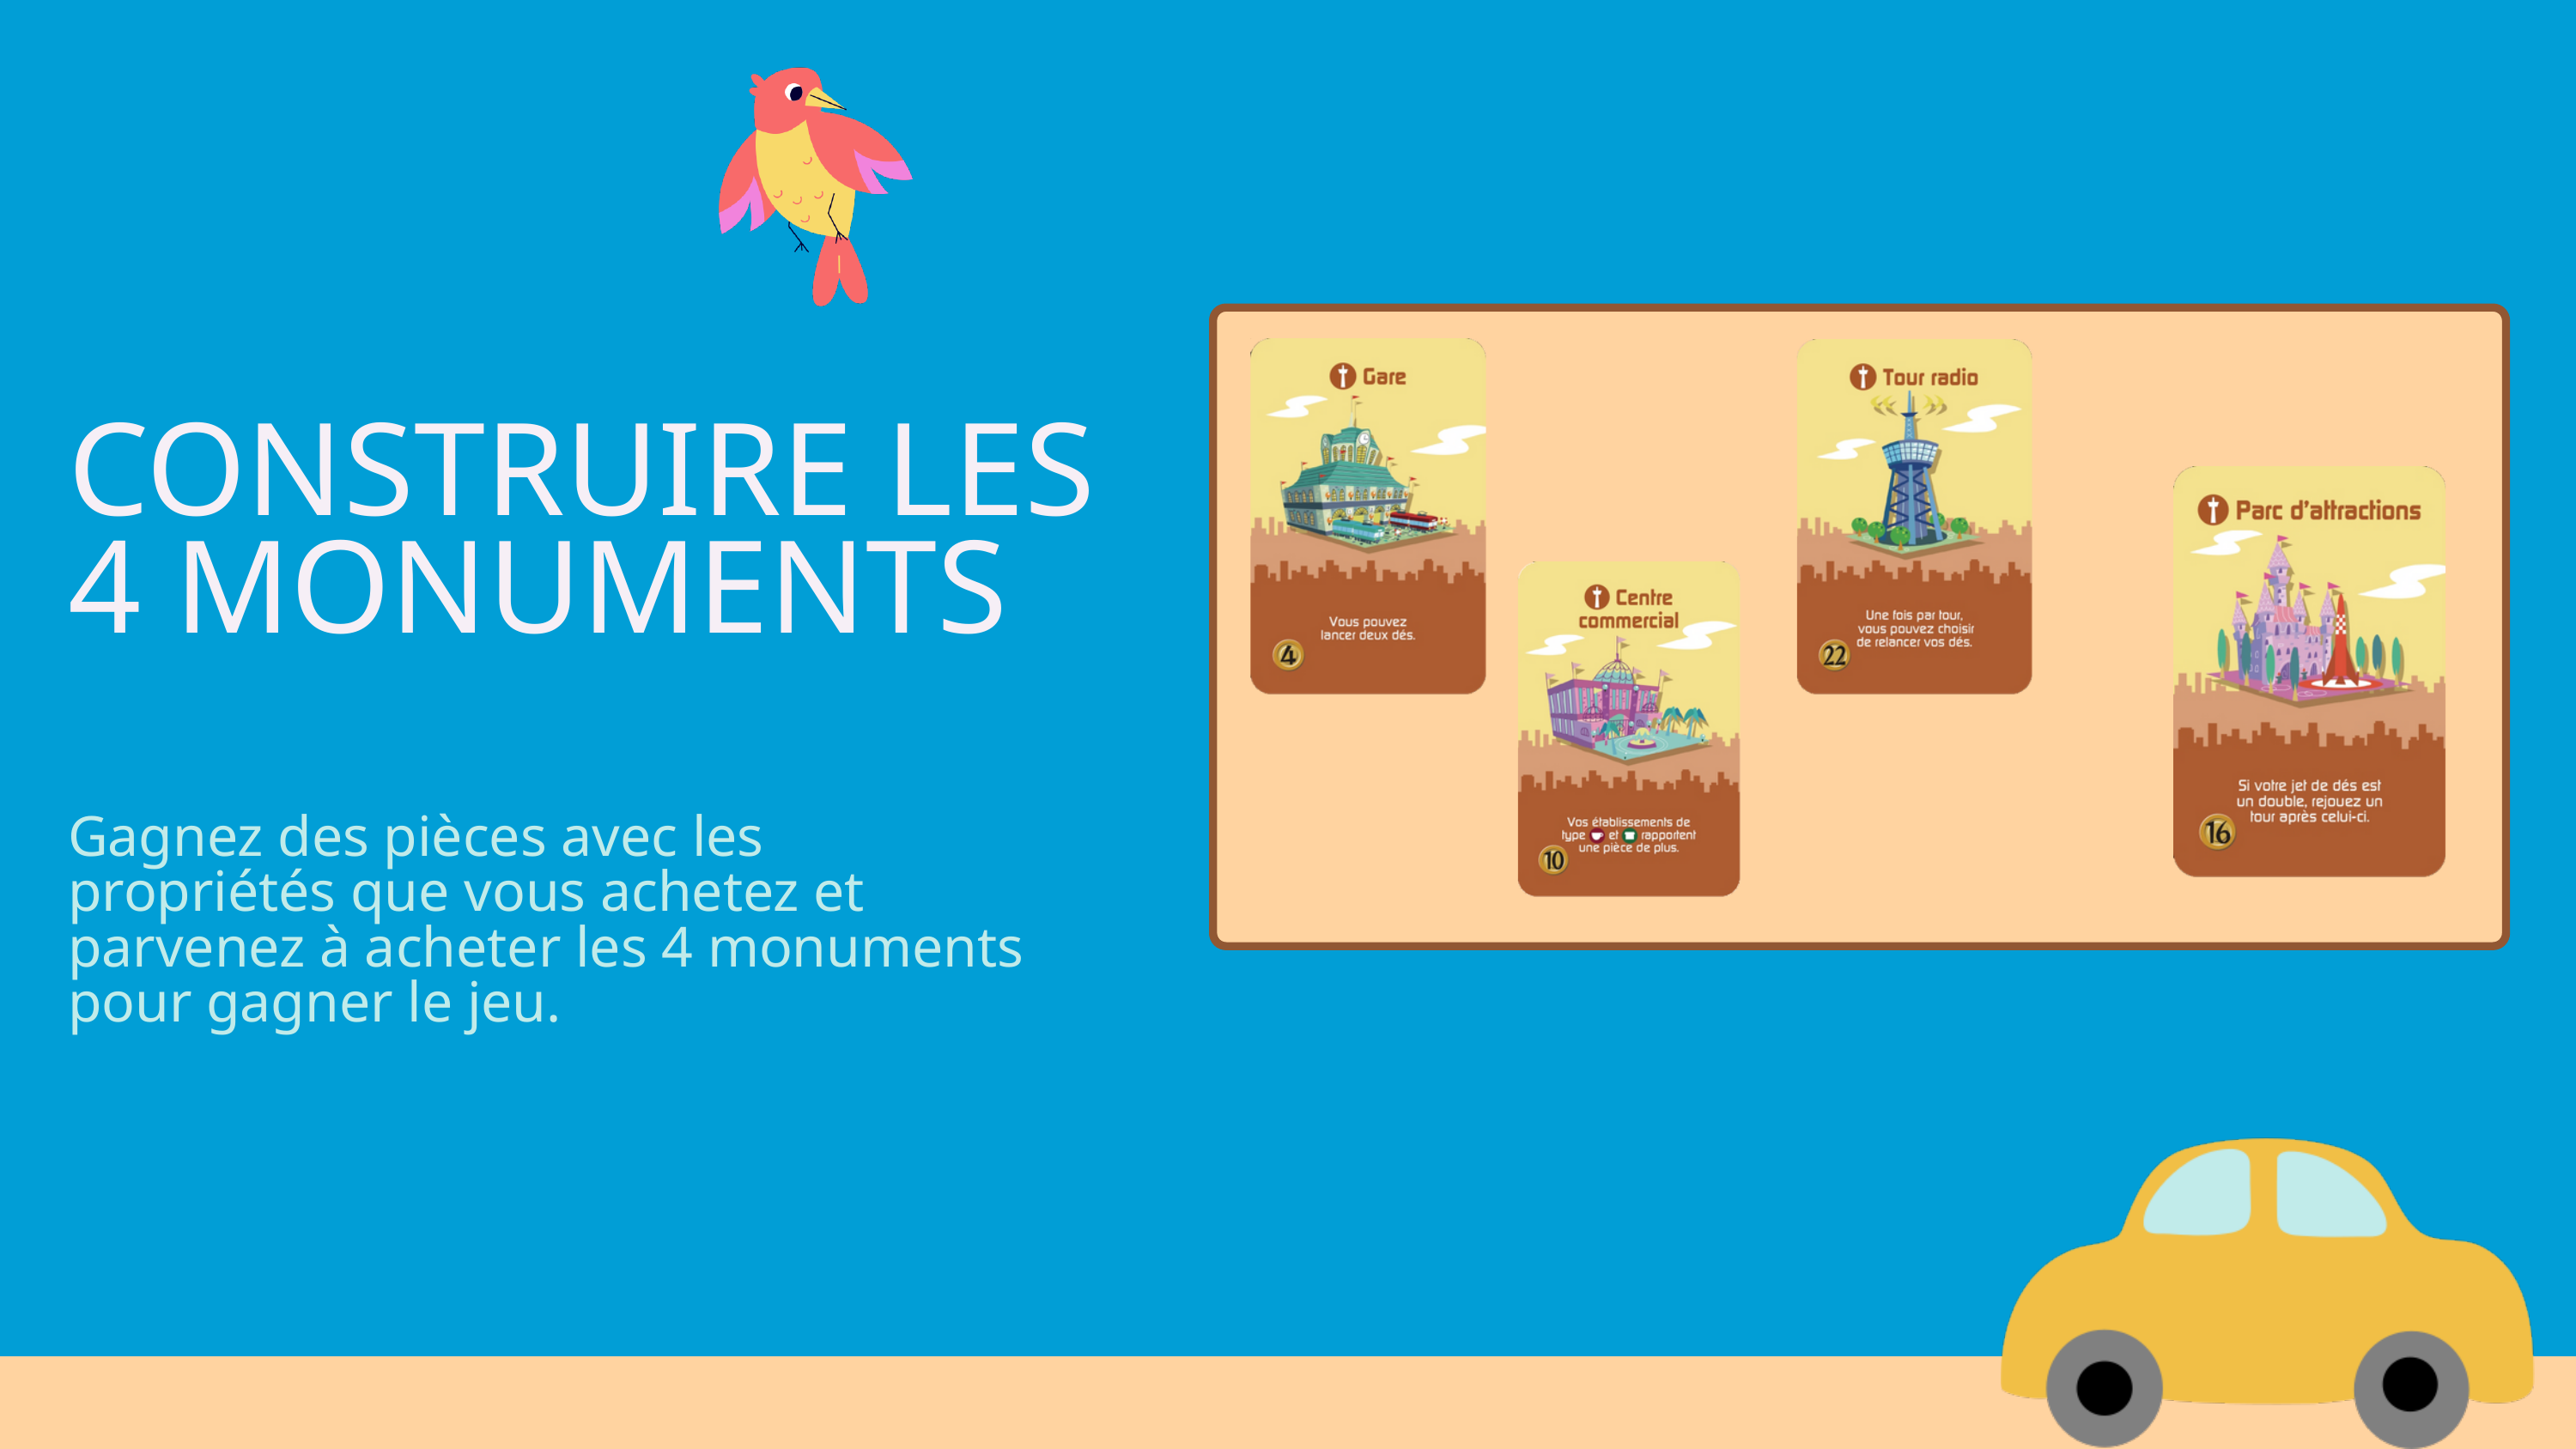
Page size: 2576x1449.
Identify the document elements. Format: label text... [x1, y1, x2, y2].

text_box Gagnez des pièces avec les propriétés que vous achetez et parvenez à acheter les 4 monuments pour gagner le jeu. [68, 812, 1027, 1088]
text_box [0, 1355, 2576, 1449]
text_box [716, 65, 913, 308]
text_box CONSTRUIRE LES 4 MONUMENTS [68, 423, 1133, 659]
text_box [2001, 1131, 2535, 1353]
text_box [1212, 306, 2506, 947]
